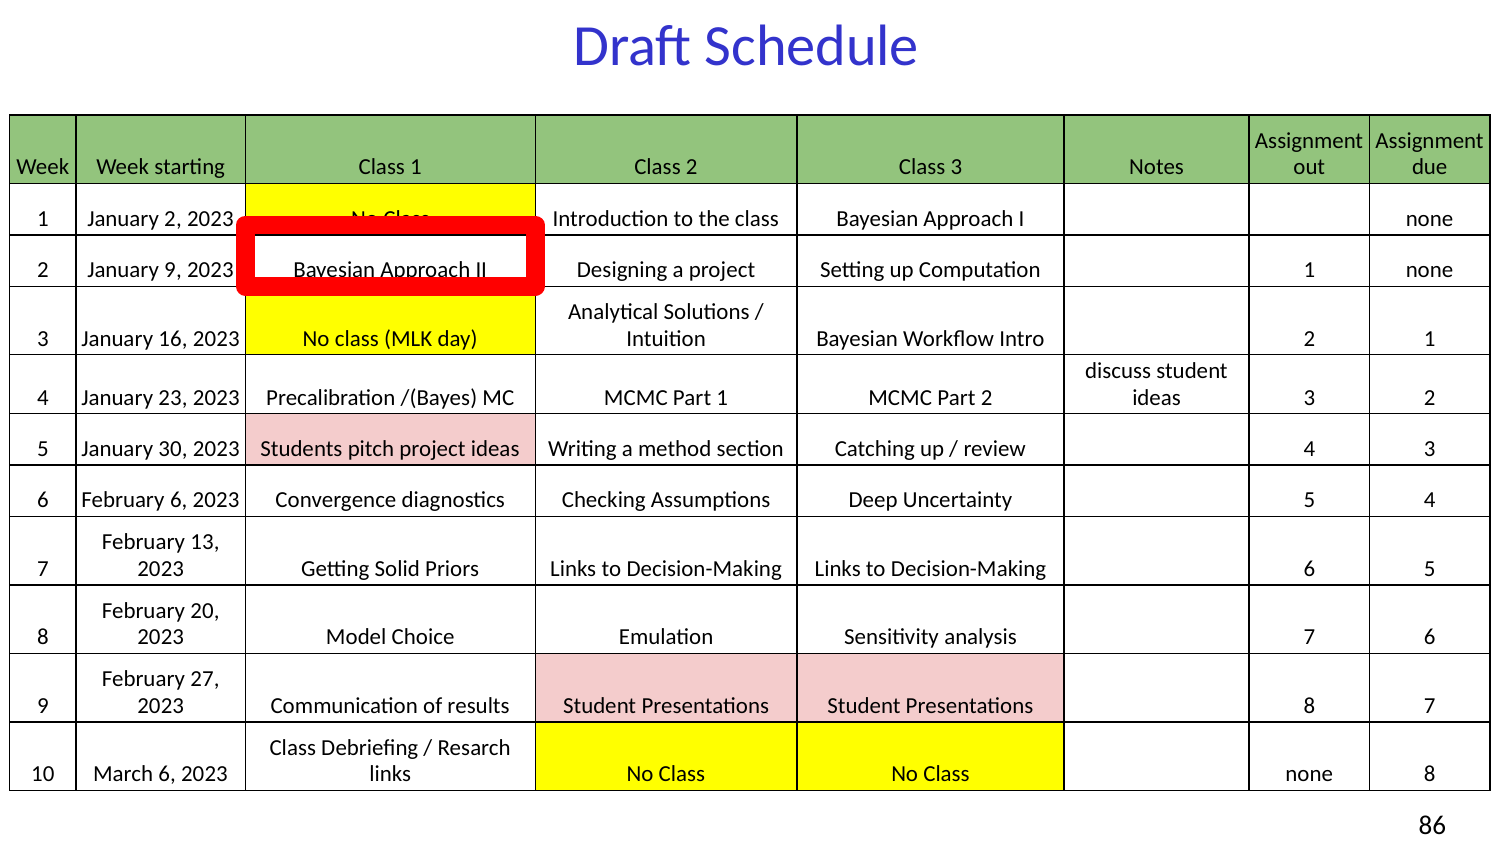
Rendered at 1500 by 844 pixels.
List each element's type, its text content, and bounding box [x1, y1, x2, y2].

table_header Class 1 [246, 116, 535, 183]
table_cell 9 [10, 654, 75, 721]
table_cell Convergence diagnostics [246, 466, 535, 516]
table_cell [1065, 236, 1248, 286]
table_cell [1065, 414, 1248, 464]
table_cell [1065, 287, 1248, 354]
table_cell 1 [1370, 287, 1489, 354]
table_cell 3 [10, 287, 75, 354]
table_cell [1065, 586, 1248, 653]
table_cell 8 [1250, 654, 1369, 721]
table_cell Deep Uncertainty [798, 466, 1063, 516]
table_cell No Class [798, 723, 1063, 790]
table_cell January 30, 2023 [77, 414, 245, 464]
table_cell Communication of results [246, 654, 535, 721]
text_box [245, 224, 536, 287]
table_cell none [1250, 723, 1369, 790]
table_cell No Class [536, 723, 796, 790]
table_cell February 20, 2023 [77, 586, 245, 653]
table_header Assignment out [1250, 116, 1369, 183]
table_cell Writing a method section [536, 414, 796, 464]
table_cell 6 [1250, 517, 1369, 584]
table_cell Class Debriefing / Resarch links [246, 723, 535, 790]
table_cell Links to Decision-Making [536, 517, 796, 584]
table_cell Catching up / review [798, 414, 1063, 464]
table_cell [1065, 466, 1248, 516]
title Draft Schedule [111, 0, 1388, 85]
table_cell [1250, 184, 1369, 234]
table_cell discuss student ideas [1065, 355, 1248, 413]
table_cell 8 [1370, 723, 1489, 790]
table_cell 6 [10, 466, 75, 516]
table_cell 2 [1370, 355, 1489, 413]
table_cell March 6, 2023 [77, 723, 245, 790]
table_cell 2 [1250, 287, 1369, 354]
table_cell Getting Solid Priors [246, 517, 535, 584]
table_cell January 2, 2023 [77, 184, 245, 234]
table_cell Bayesian Approach I [798, 184, 1063, 234]
table_cell 2 [10, 236, 75, 286]
table_cell Designing a project [536, 236, 796, 286]
table_cell [1065, 184, 1248, 234]
table_cell none [1370, 184, 1489, 234]
table_cell Setting up Computation [798, 236, 1063, 286]
table_cell 4 [1250, 414, 1369, 464]
table_cell 7 [1250, 586, 1369, 653]
table_cell 10 [10, 723, 75, 790]
table_cell Precalibration /(Bayes) MC [246, 355, 535, 413]
table_cell Bayesian Workflow Intro [798, 287, 1063, 354]
table_cell 5 [1250, 466, 1369, 516]
slide_number ‹#› [1372, 802, 1492, 827]
table_cell none [1370, 236, 1489, 286]
table_cell 3 [1250, 355, 1369, 413]
table_cell No class (MLK day) [246, 287, 535, 354]
table_header Class 2 [536, 116, 796, 183]
table_cell Introduction to the class [536, 184, 796, 234]
table_cell Student Presentations [798, 654, 1063, 721]
table_header Week [10, 116, 75, 183]
table_cell 7 [10, 517, 75, 584]
table_cell Sensitivity analysis [798, 586, 1063, 653]
table_cell [1065, 517, 1248, 584]
table_cell Links to Decision-Making [798, 517, 1063, 584]
table_cell No Class [246, 184, 535, 224]
table_cell 7 [1370, 654, 1489, 721]
table_cell Model Choice [246, 586, 535, 653]
table_cell MCMC Part 2 [798, 355, 1063, 413]
table_header Assignment due [1370, 116, 1489, 183]
table_cell 4 [10, 355, 75, 413]
table_cell Student Presentations [536, 654, 796, 721]
table_cell 5 [1370, 517, 1489, 584]
table_cell Emulation [536, 586, 796, 653]
table_cell 4 [1370, 466, 1489, 516]
table_cell January 16, 2023 [77, 287, 245, 354]
table_header Class 3 [798, 116, 1063, 183]
table_cell [1065, 723, 1248, 790]
table_cell 8 [10, 586, 75, 653]
table_cell January 23, 2023 [77, 355, 245, 413]
table_cell MCMC Part 1 [536, 355, 796, 413]
table_cell 1 [10, 184, 75, 234]
table_cell February 27, 2023 [77, 654, 245, 721]
table_cell January 9, 2023 [77, 236, 245, 286]
table_cell [1065, 654, 1248, 721]
table_cell February 13, 2023 [77, 517, 245, 584]
table_cell Checking Assumptions [536, 466, 796, 516]
table_header Week starting [77, 116, 245, 183]
table_header Notes [1065, 116, 1248, 183]
table_cell Analytical Solutions / Intuition [536, 287, 796, 354]
table_cell 3 [1370, 414, 1489, 464]
table_cell February 6, 2023 [77, 466, 245, 516]
table_cell 5 [10, 414, 75, 464]
table_cell 6 [1370, 586, 1489, 653]
table_cell 1 [1250, 236, 1369, 286]
table_cell Students pitch project ideas [246, 414, 535, 464]
